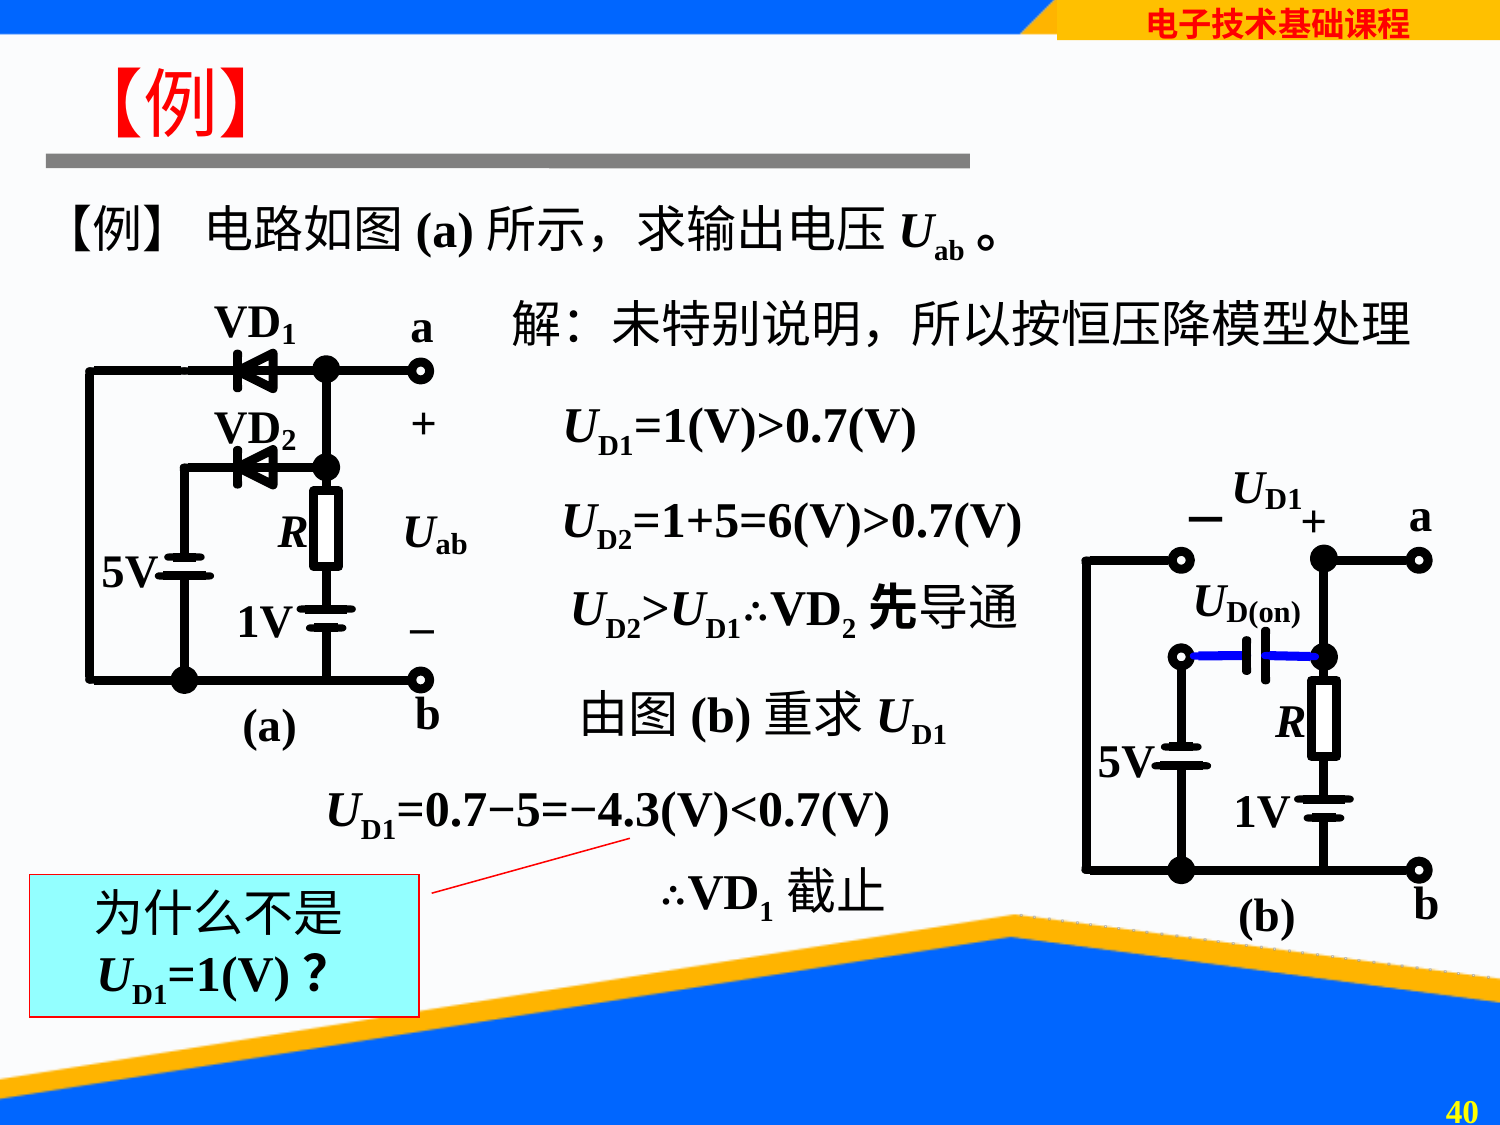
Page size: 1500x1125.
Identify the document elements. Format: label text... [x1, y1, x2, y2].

text_box 【例】 电路如图(a)所示，求输出电压Uab。 [27, 190, 1042, 274]
picture [0, 0, 1500, 1125]
text_box ∴VD1截止 [643, 851, 901, 935]
text_box 为什么不是UD1=1(V)？ [29, 874, 420, 1018]
text_box 解：未特别说明，所以按恒压降模型处理 [496, 284, 1427, 360]
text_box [82, 284, 472, 760]
text_box 由图(b)重求UD1 [563, 674, 962, 758]
text_box UD1=1(V)>0.7(V) [547, 385, 933, 469]
text_box UD2=1+5=6(V)>0.7(V) [545, 479, 1038, 563]
title 【例】 [53, 42, 1069, 161]
slide_number 39 [1399, 1082, 1495, 1125]
text_box UD1=0.7−5=−4.3(V)<0.7(V) [309, 769, 906, 853]
text_box UD2>UD1∴VD2先导通 [519, 568, 1045, 652]
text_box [1050, 454, 1469, 953]
